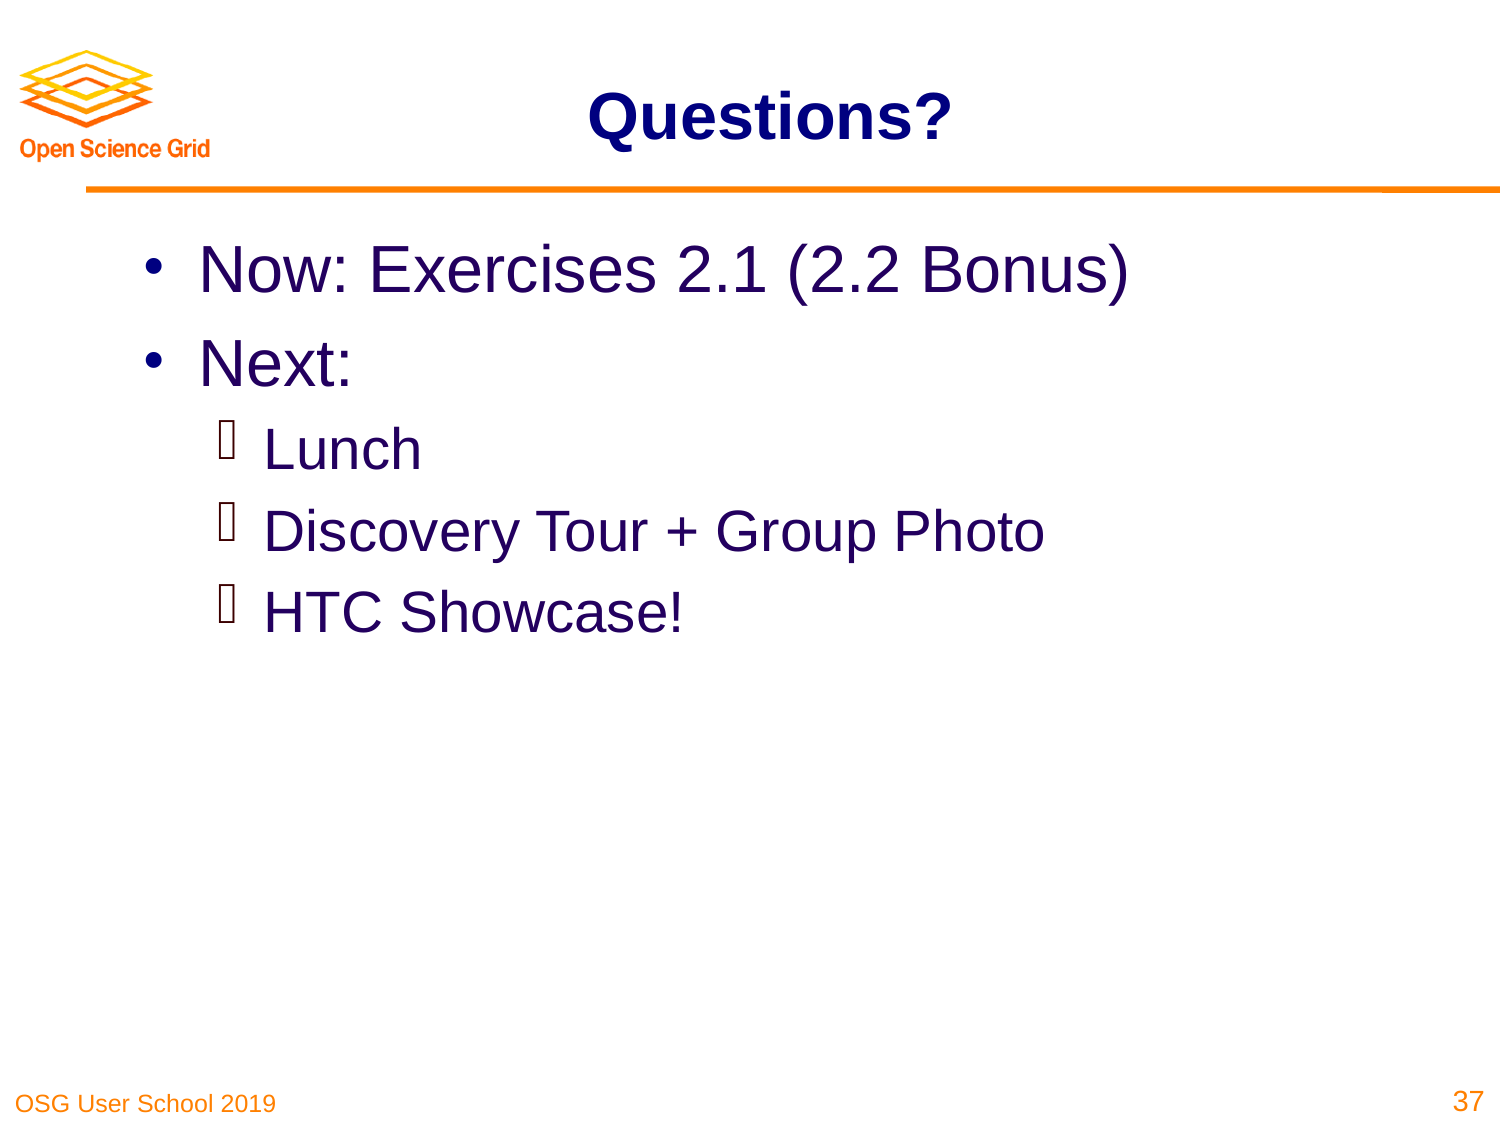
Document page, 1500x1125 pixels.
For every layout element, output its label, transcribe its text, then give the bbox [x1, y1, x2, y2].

title Questions? [201, 18, 1342, 207]
slide_number 37 [1430, 1049, 1500, 1125]
list Now: Exercises 2.1 (2.2 Bonus) Next: Lunch Discovery Tour + Group Photo HTC Showcase! [127, 218, 1403, 988]
picture [0, 27, 201, 179]
